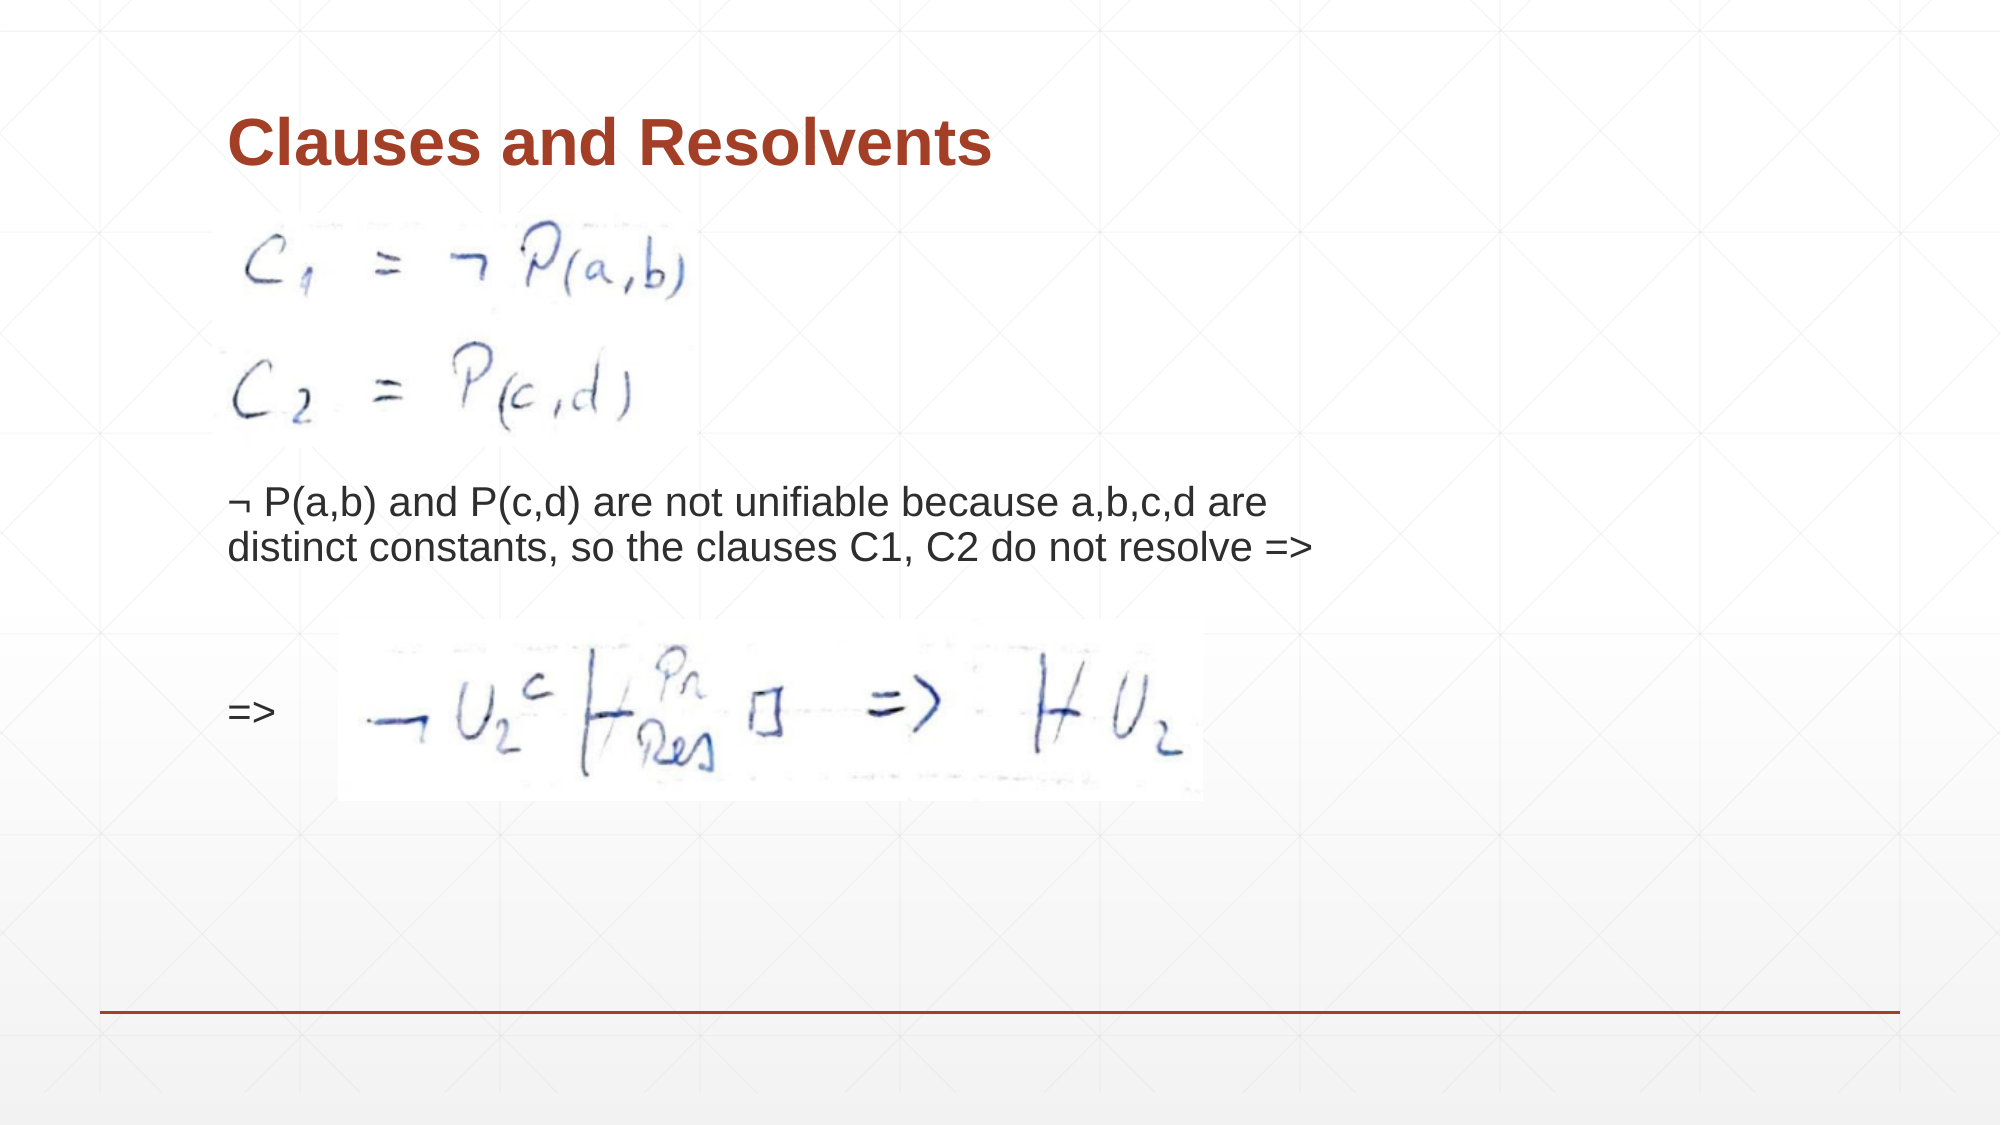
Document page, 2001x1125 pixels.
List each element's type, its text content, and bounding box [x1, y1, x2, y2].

picture [212, 213, 697, 447]
picture [338, 619, 1203, 801]
list ¬ P(a,b) and P(c,d) are not unifiable because a,b,c,d are distinct constants, so the clauses C1, C2 do not resolve => => [212, 472, 1359, 1098]
title Clauses and Resolvents [212, 0, 1788, 188]
